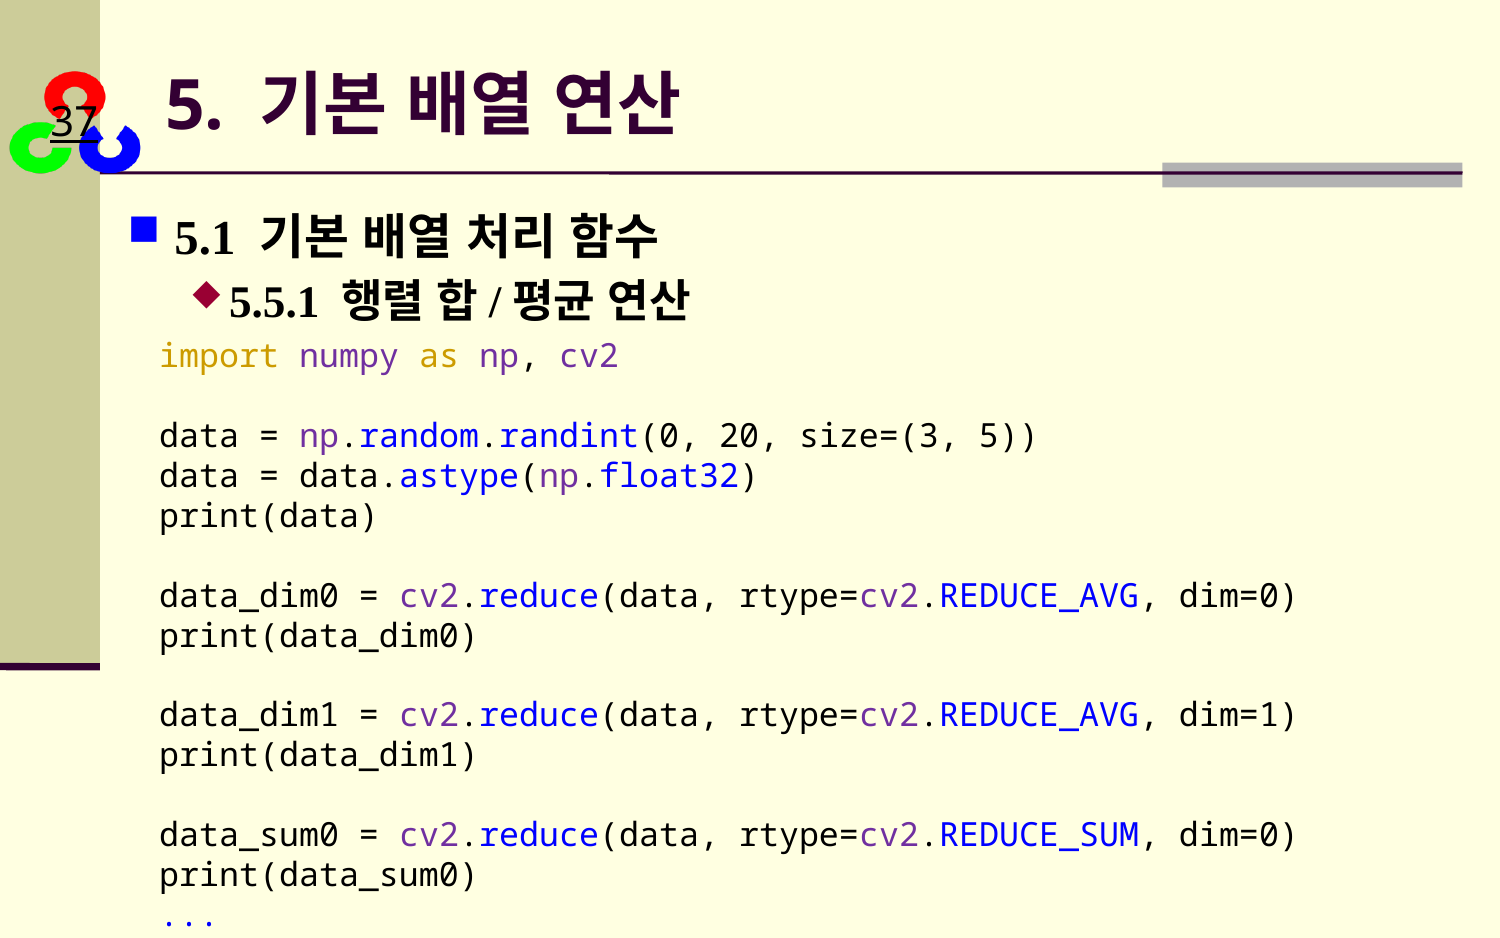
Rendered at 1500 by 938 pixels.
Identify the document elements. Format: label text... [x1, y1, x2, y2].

title 5. 기본 배열 연산 [149, 37, 1463, 167]
list 5.1 기본 배열 처리 함수 5.5.1 행렬 합/평균 연산 [112, 197, 1463, 876]
text_box import numpy as np, cv2 data = np.random.randint(0, 20, size=(3, 5)) data = data.astype(np.float32) print(data) data_dim0 = cv2.reduce(data, rtype=cv2.REDUCE_AVG, dim=0) print(data_dim0) data_dim1 = cv2.reduce(data, rtype=cv2.REDUCE_AVG, dim=1) print(data_dim1) data_sum0 = cv2.reduce(data, rtype=cv2.REDUCE_SUM, dim=0) print(data_sum0) ... [144, 326, 1456, 938]
picture [0, 62, 149, 179]
